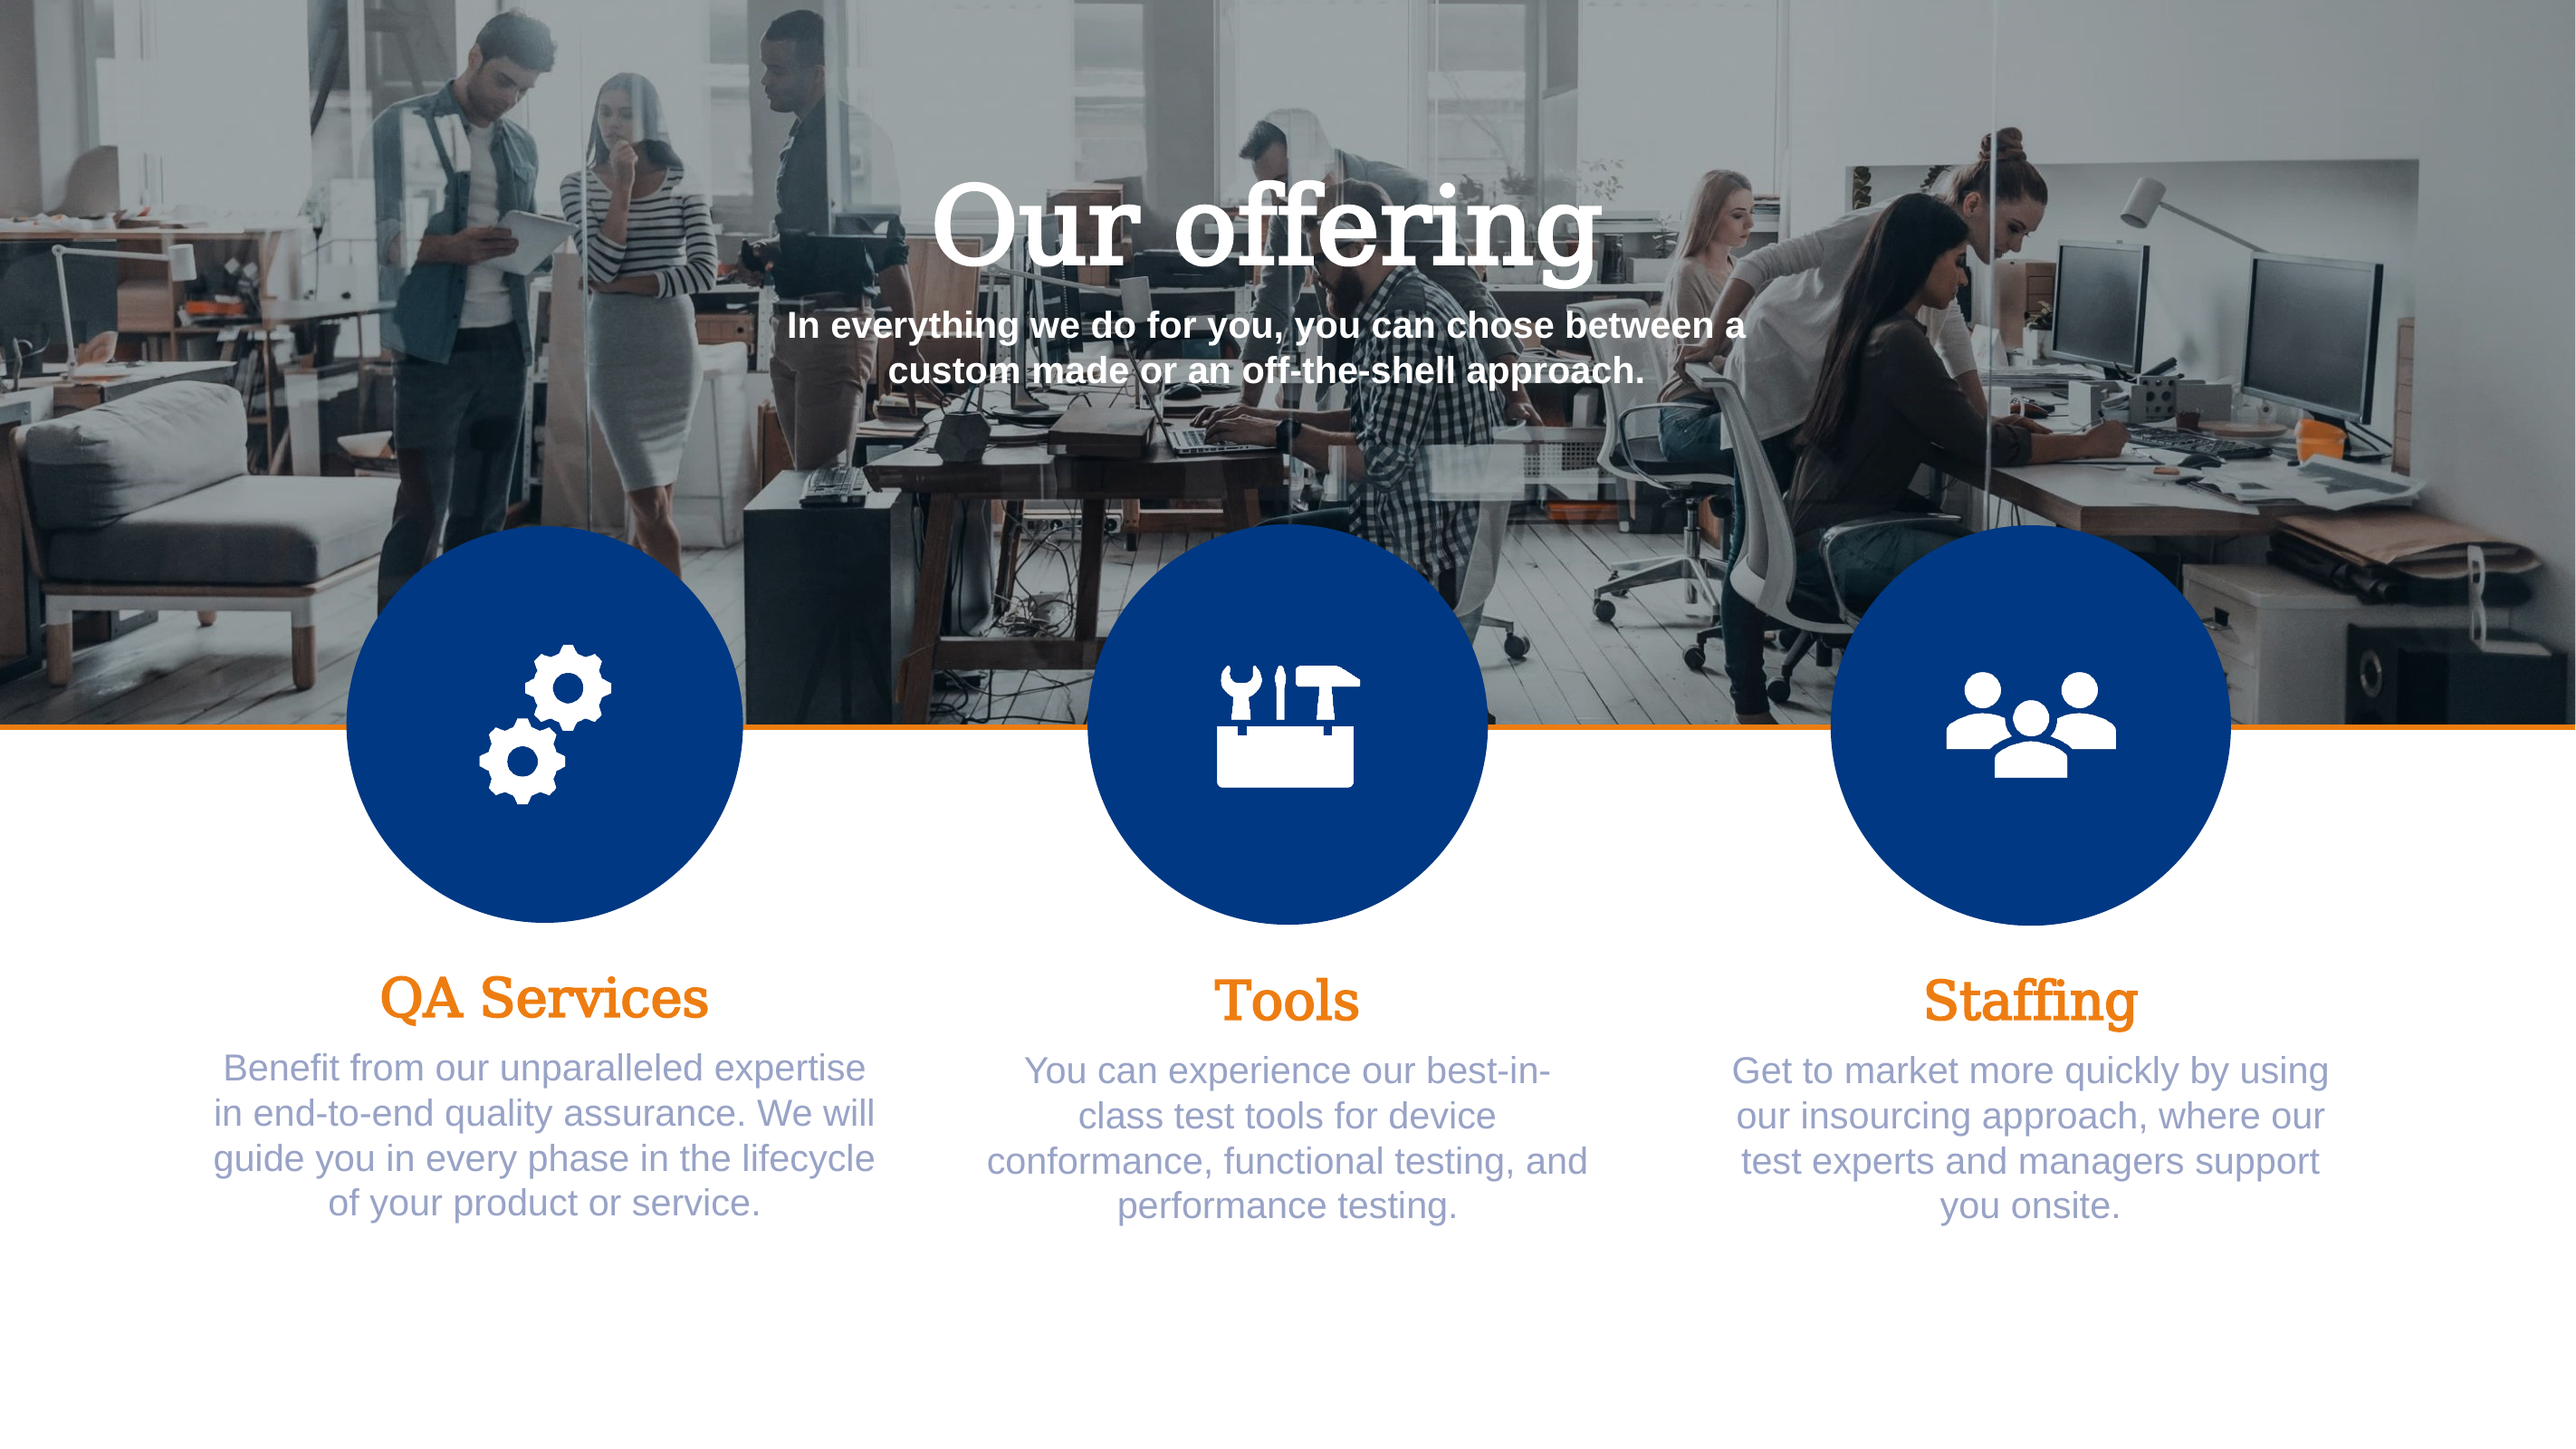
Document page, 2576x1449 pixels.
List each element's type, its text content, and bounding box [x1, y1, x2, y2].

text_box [346, 525, 743, 924]
text_box Tools You can experience our best-in-class test tools for device conformance, functional testing, and performance testing. [968, 958, 1607, 1233]
text_box QA Services Benefit from our unparalleled expertise in end-to-end quality assurance. We will guide you in every phase in the lifecycle of your product or service. [198, 955, 891, 1231]
text_box Staffing Get to market more quickly by using our insourcing approach, where our test experts and managers support you onsite. [1711, 958, 2351, 1233]
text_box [1088, 525, 1487, 924]
picture [0, 0, 2576, 725]
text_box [1832, 526, 2230, 925]
